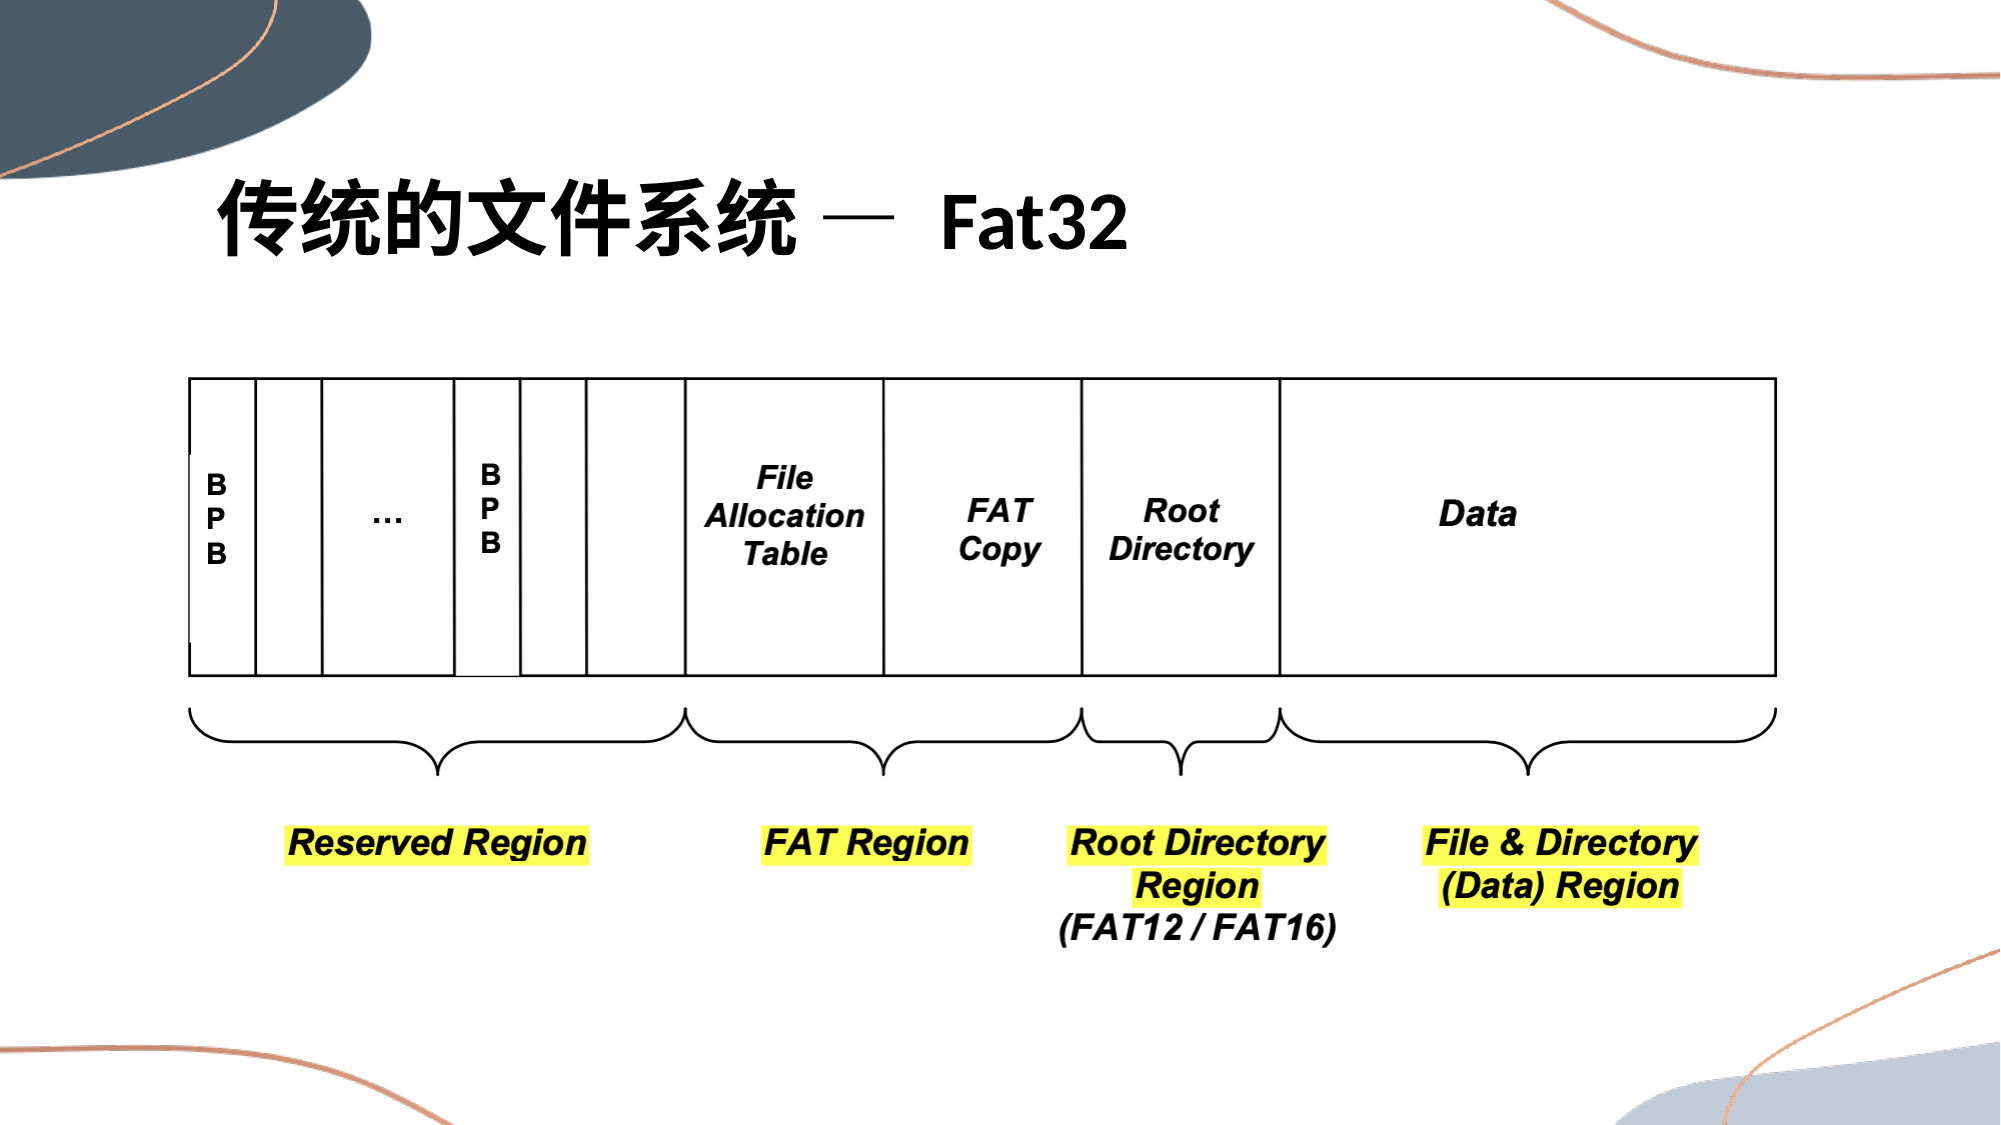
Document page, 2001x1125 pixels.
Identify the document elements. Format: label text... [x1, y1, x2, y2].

picture [1522, 0, 2001, 107]
picture [0, 1018, 478, 1125]
picture [0, 0, 372, 207]
picture [133, 329, 2001, 1125]
text_box 传统的文件系统 — Fat32 [201, 158, 1326, 274]
